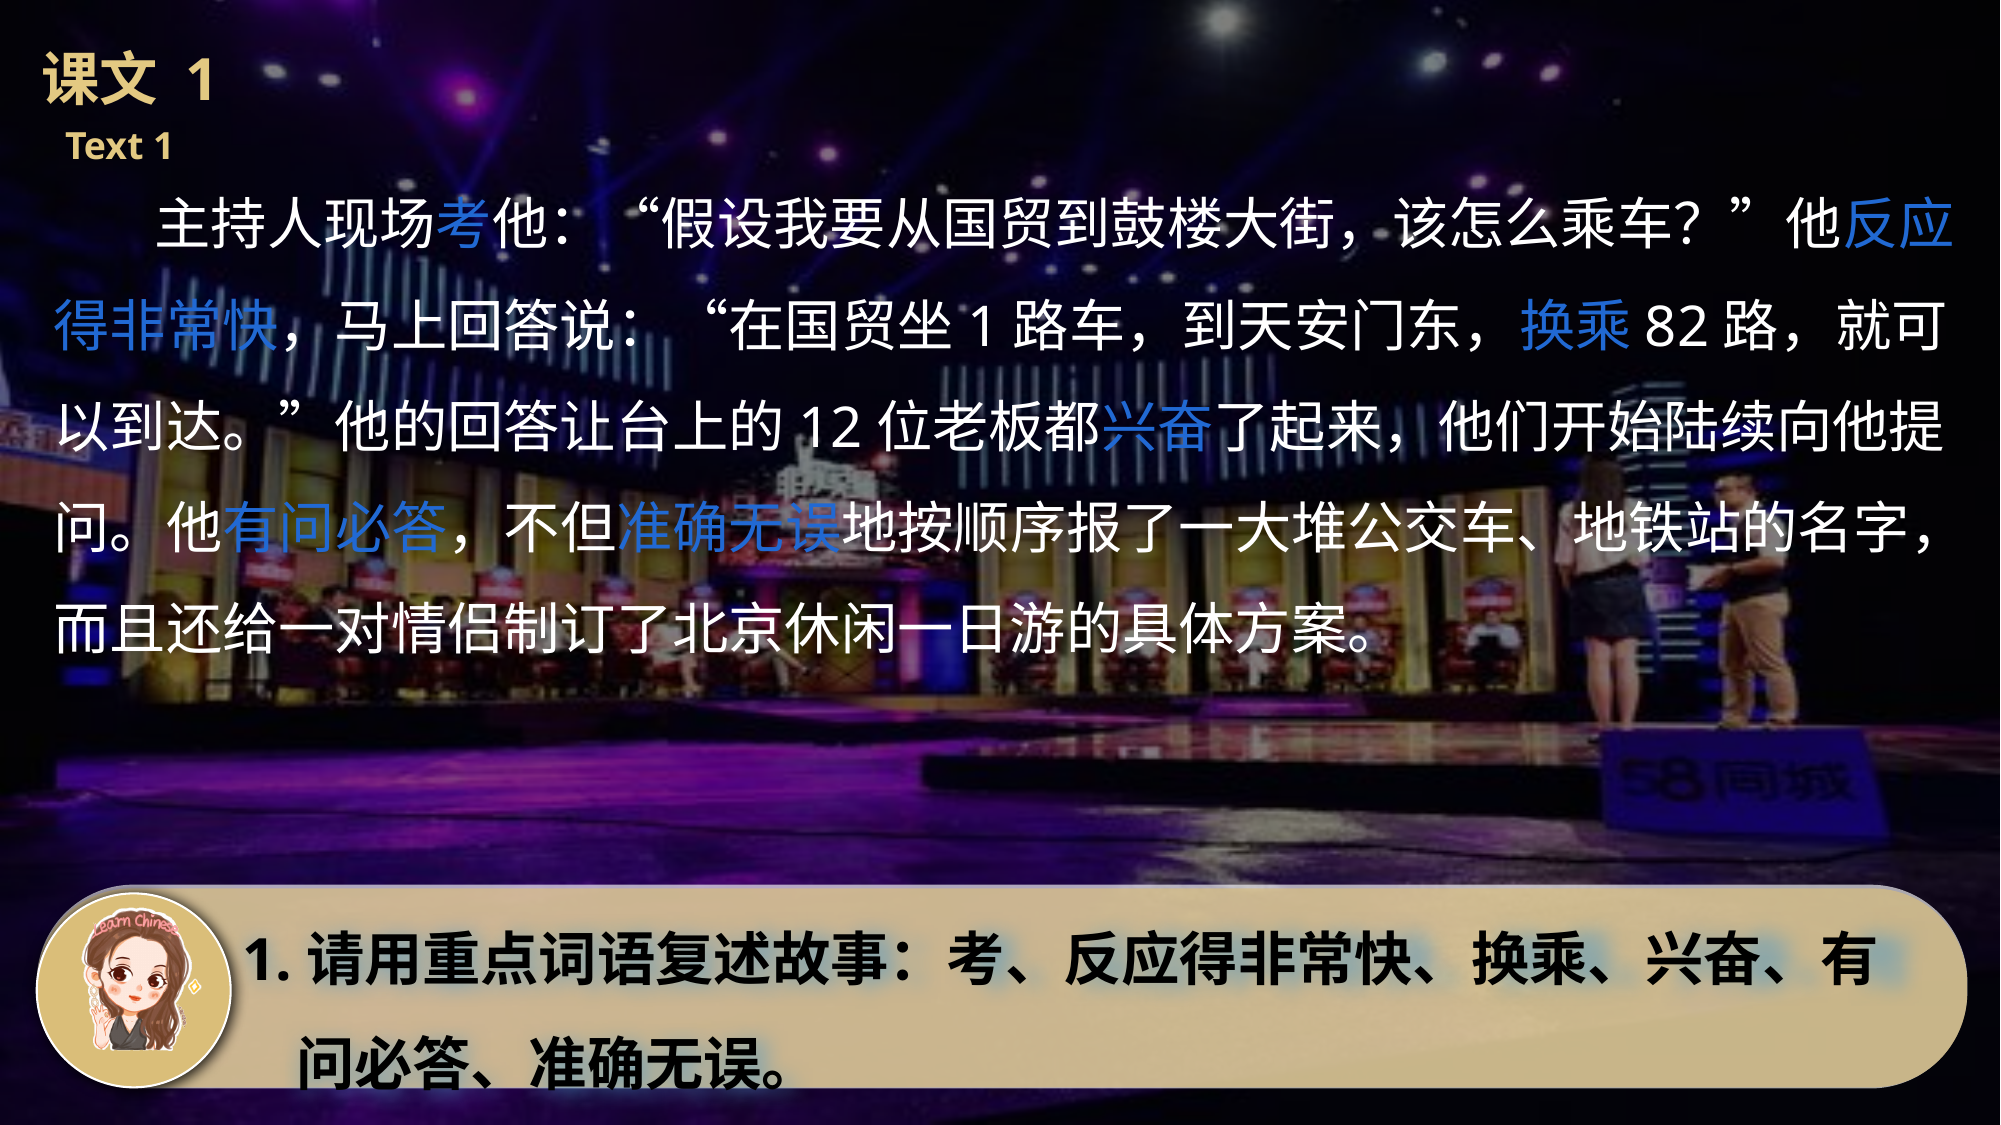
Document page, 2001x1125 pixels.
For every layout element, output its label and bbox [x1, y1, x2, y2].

text_box [36, 888, 233, 1088]
picture [0, 0, 2000, 1125]
